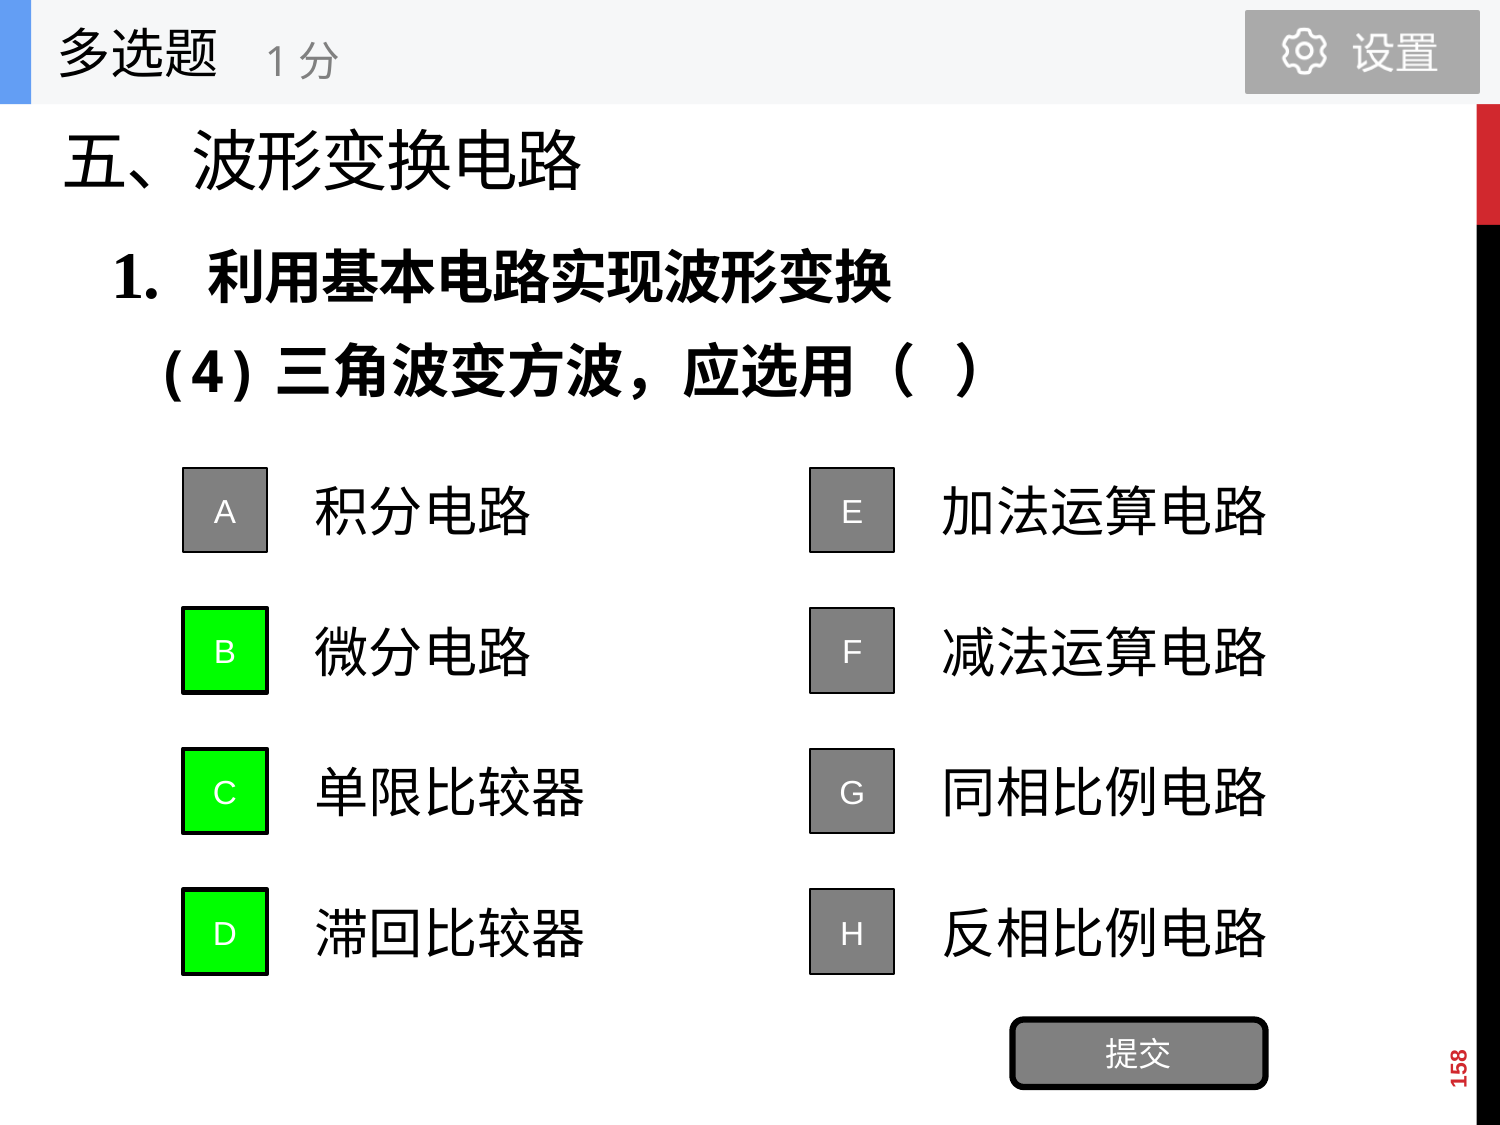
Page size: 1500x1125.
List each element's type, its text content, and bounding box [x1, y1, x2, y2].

picture [1245, 9, 1480, 95]
text_box B [181, 606, 269, 695]
text_box 积分电路 [298, 455, 670, 565]
text_box F [808, 606, 897, 695]
text_box 反相比例电路 [925, 877, 1297, 987]
text_box G [808, 746, 897, 835]
text_box C [181, 746, 269, 835]
text_box A [181, 465, 269, 554]
text_box 同相比例电路 [925, 736, 1297, 846]
text_box (4)三角波变方波，应选用（ ） [140, 326, 1028, 411]
text_box D [181, 887, 269, 976]
text_box 微分电路 [298, 595, 670, 705]
text_box 提交 [1010, 1017, 1268, 1090]
text_box 五、波形变换电路 [44, 110, 724, 242]
text_box 滞回比较器 [298, 877, 670, 987]
slide_number 158 [1427, 887, 1488, 1104]
text_box H [808, 887, 897, 976]
text_box 减法运算电路 [925, 595, 1297, 705]
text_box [0, 0, 1500, 105]
text_box 加法运算电路 [925, 455, 1297, 565]
text_box 单限比较器 [298, 736, 670, 846]
text_box 1. 利用基本电路实现波形变换 [96, 208, 908, 319]
text_box E [808, 465, 897, 554]
